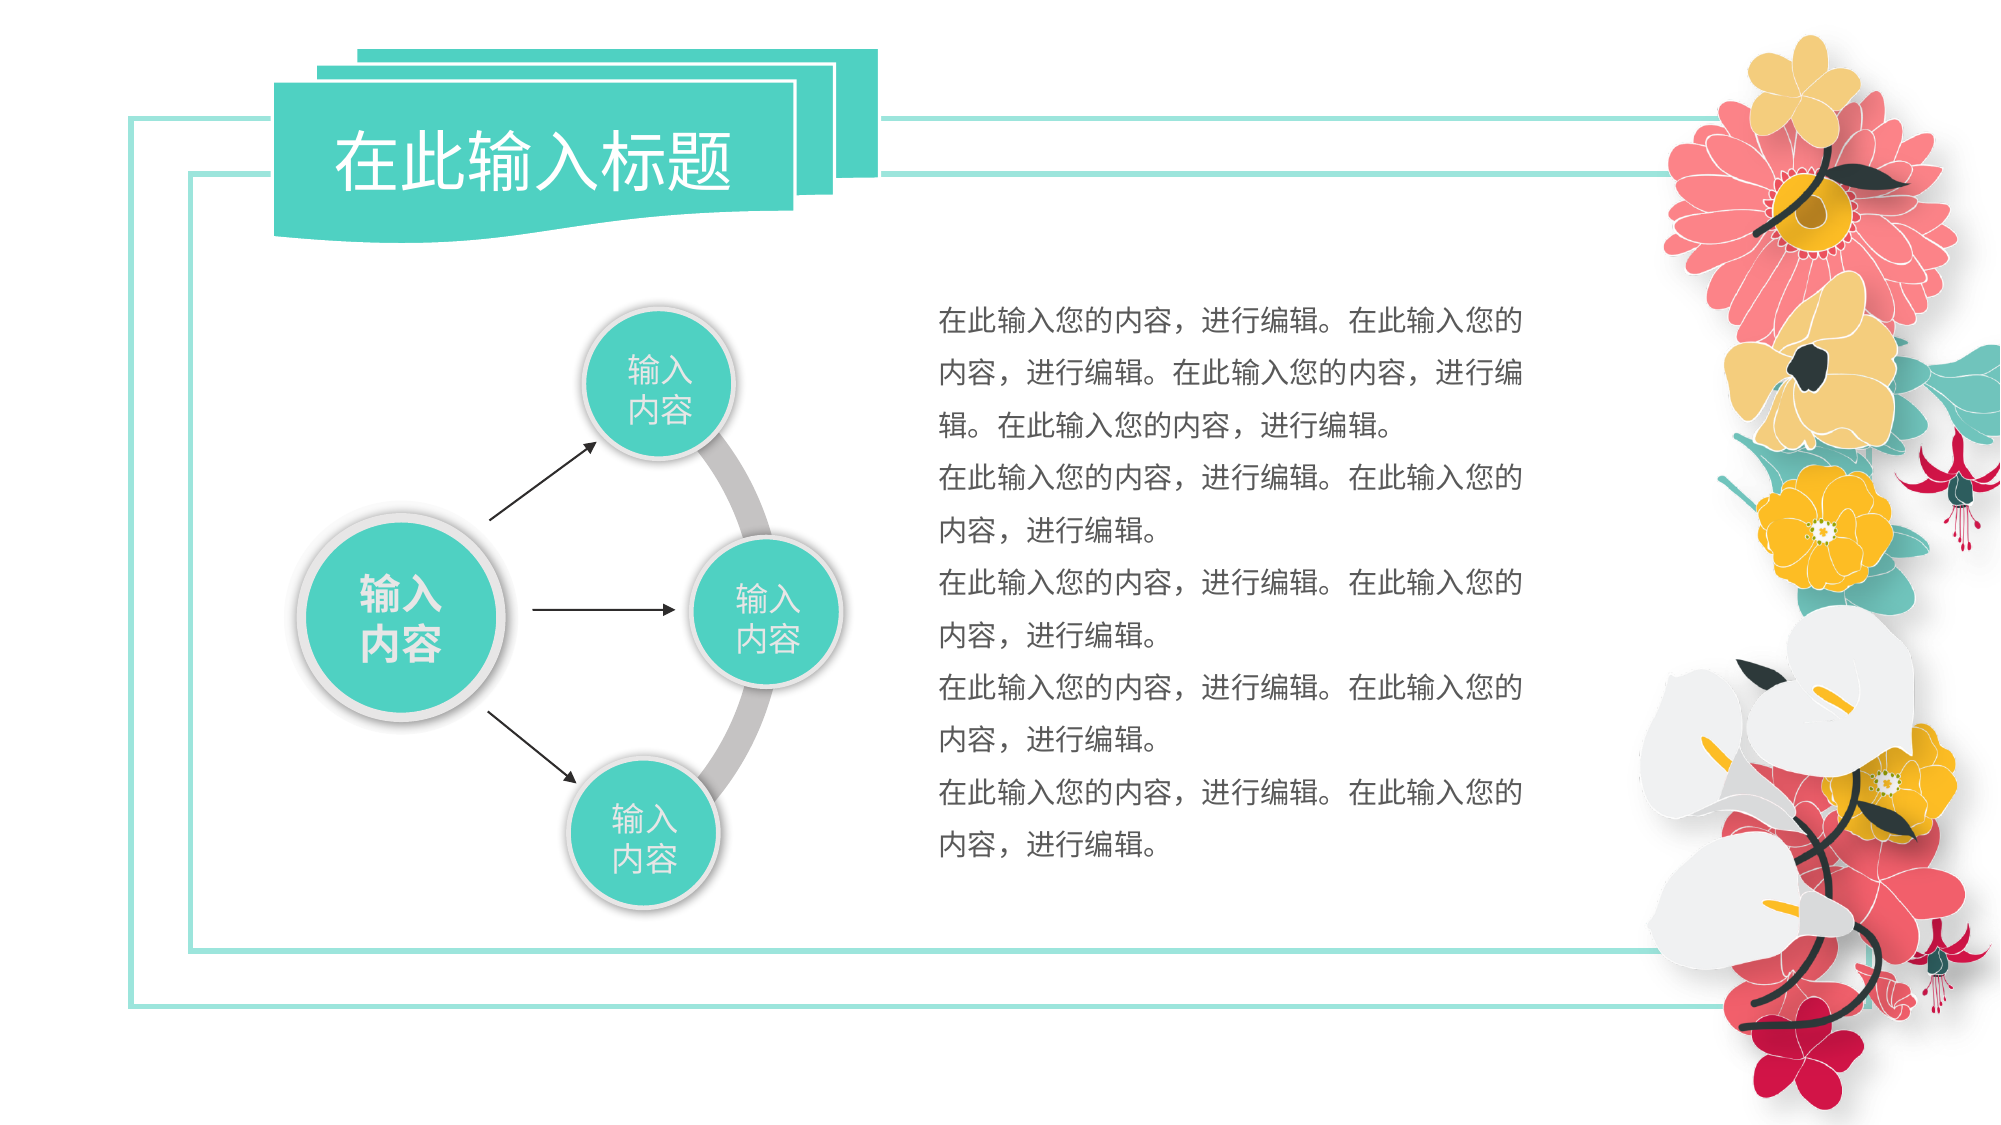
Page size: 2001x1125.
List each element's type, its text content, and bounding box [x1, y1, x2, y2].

text_box 在此输入标题 [271, 46, 881, 246]
text_box 在此输入您的内容，进行编辑。在此输入您的内容，进行编辑。在此输入您的内容，进行编辑。在此输入您的内容，进行编辑。 在此输入您的内容，进行编辑。在此输入您的内容，进行编辑。 在此输入您的内容，进行编辑。在此输入您的内容，进行编辑。 在此输入您的内容，进行编辑。在此输入您的内容，进行编辑。 在此输入您的内容，进行编辑。在此输入您的内容，进行编辑。 [923, 277, 1560, 922]
text_box [130, 117, 1627, 1007]
picture [1627, 24, 2000, 1125]
text_box [189, 173, 1627, 952]
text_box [284, 308, 842, 908]
